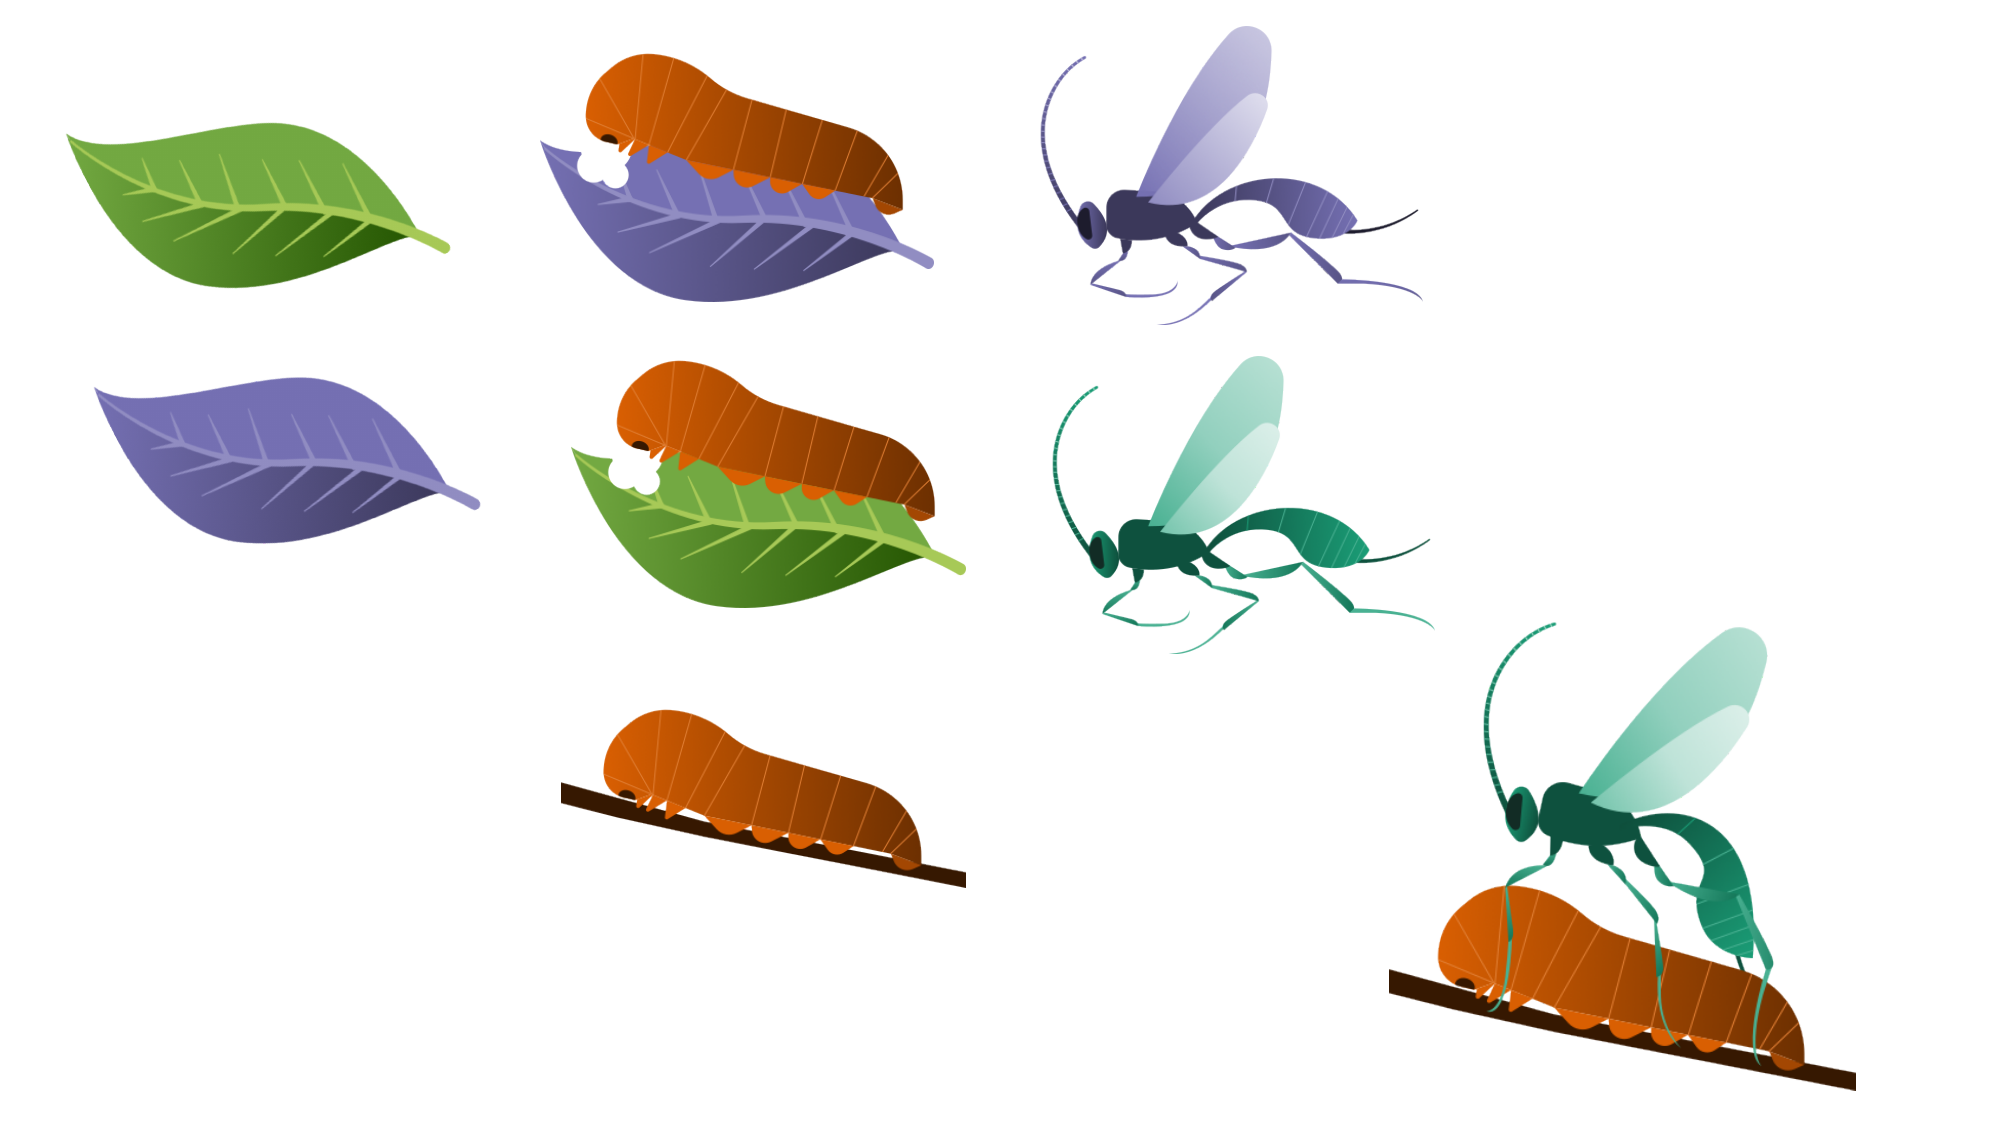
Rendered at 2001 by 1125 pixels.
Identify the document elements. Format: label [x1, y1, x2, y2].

picture [63, 1, 481, 641]
picture [539, 49, 935, 303]
picture [1034, 355, 1856, 1092]
picture [570, 355, 966, 609]
picture [560, 704, 966, 888]
picture [1022, 26, 1423, 325]
